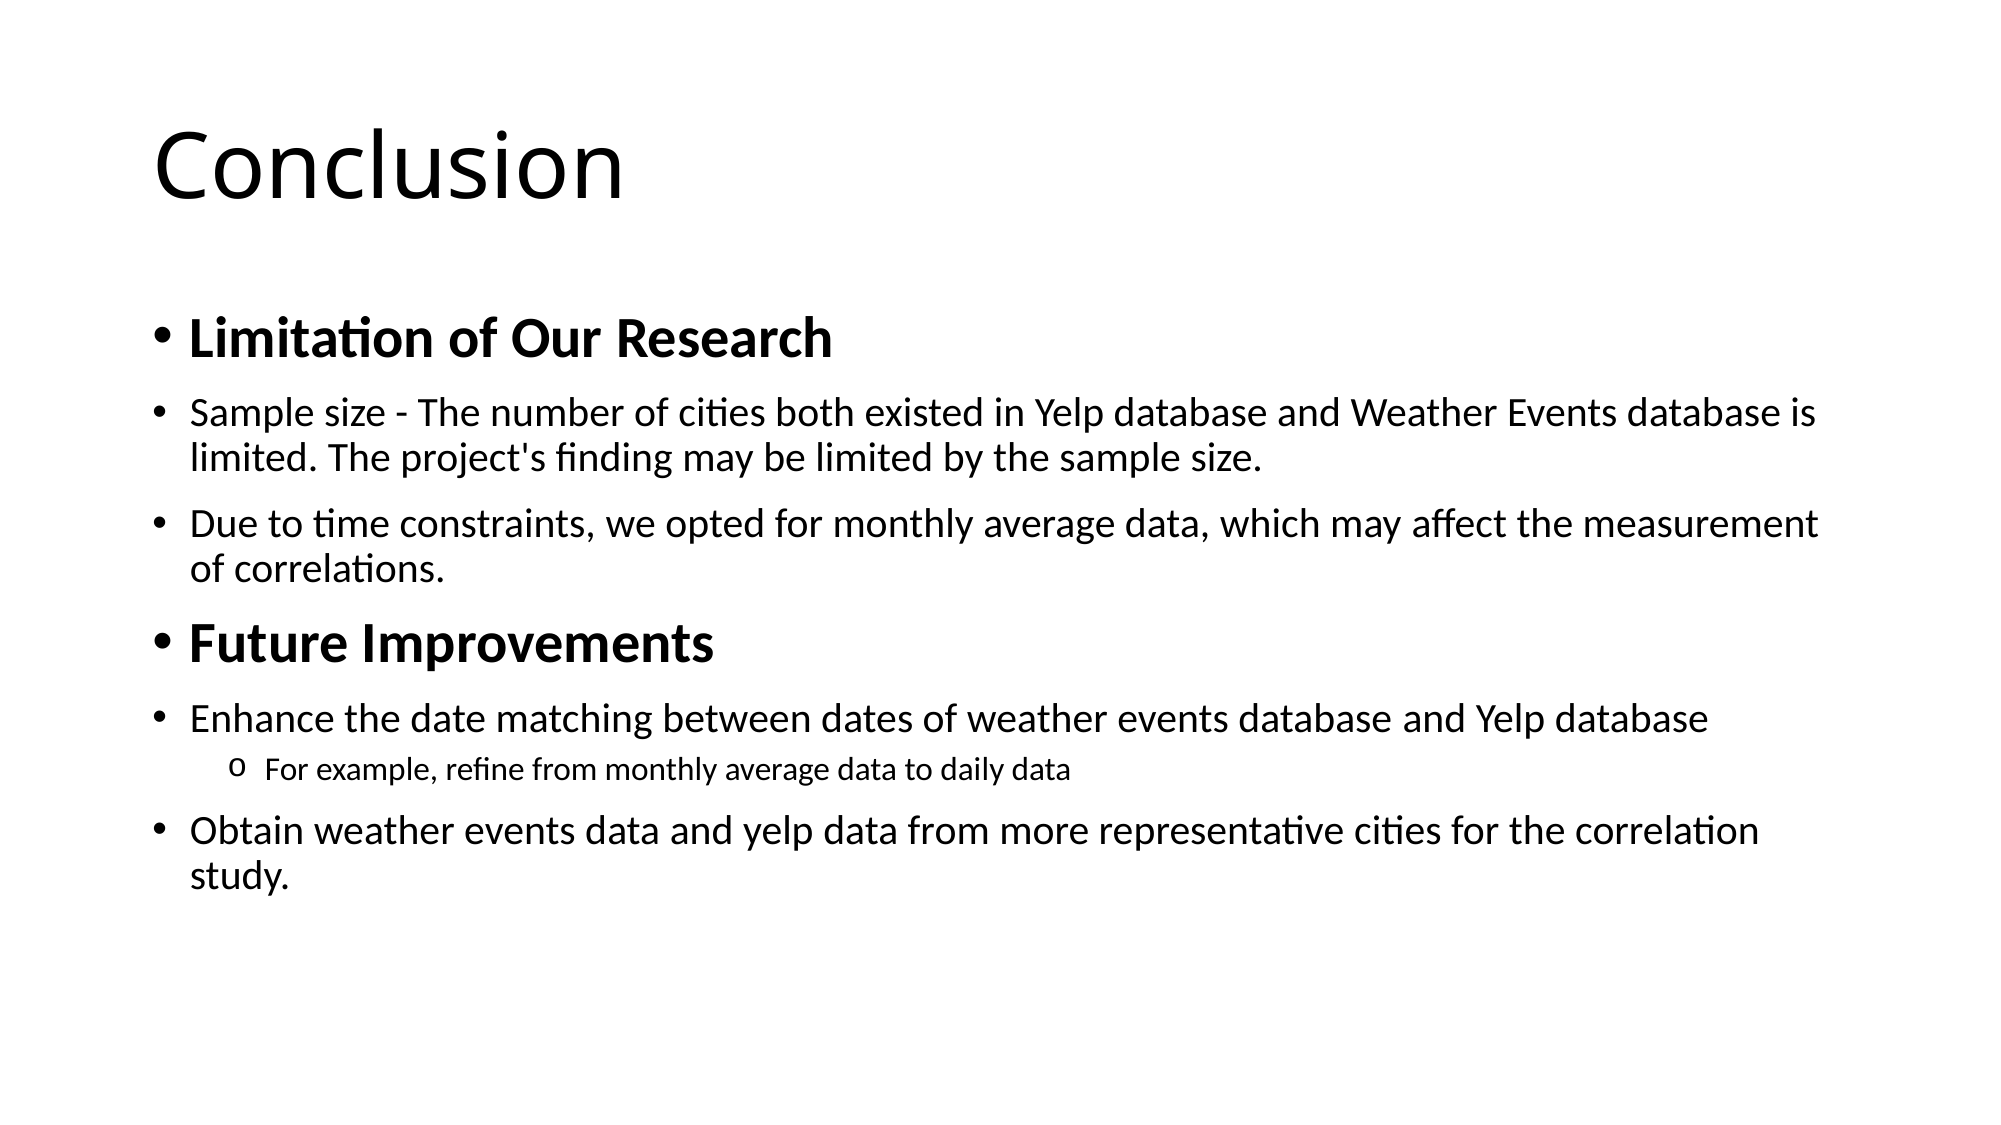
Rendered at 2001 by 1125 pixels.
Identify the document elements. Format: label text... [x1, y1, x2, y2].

list Limitation of Our Research Sample size - The number of cities both existed in Yelp database and Weather Events database is limited. The project's finding may be limited by the sample size. Due to time constraints, we opted for monthly average data, which may affect the measurement of correlations. Future Improvements Enhance the date matching between dates of weather events database and Yelp database For example, refine from monthly average data to daily data Obtain weather events data and yelp data from more representative cities for the correlation study. [137, 299, 1863, 1014]
title Conclusion [137, 59, 1863, 278]
